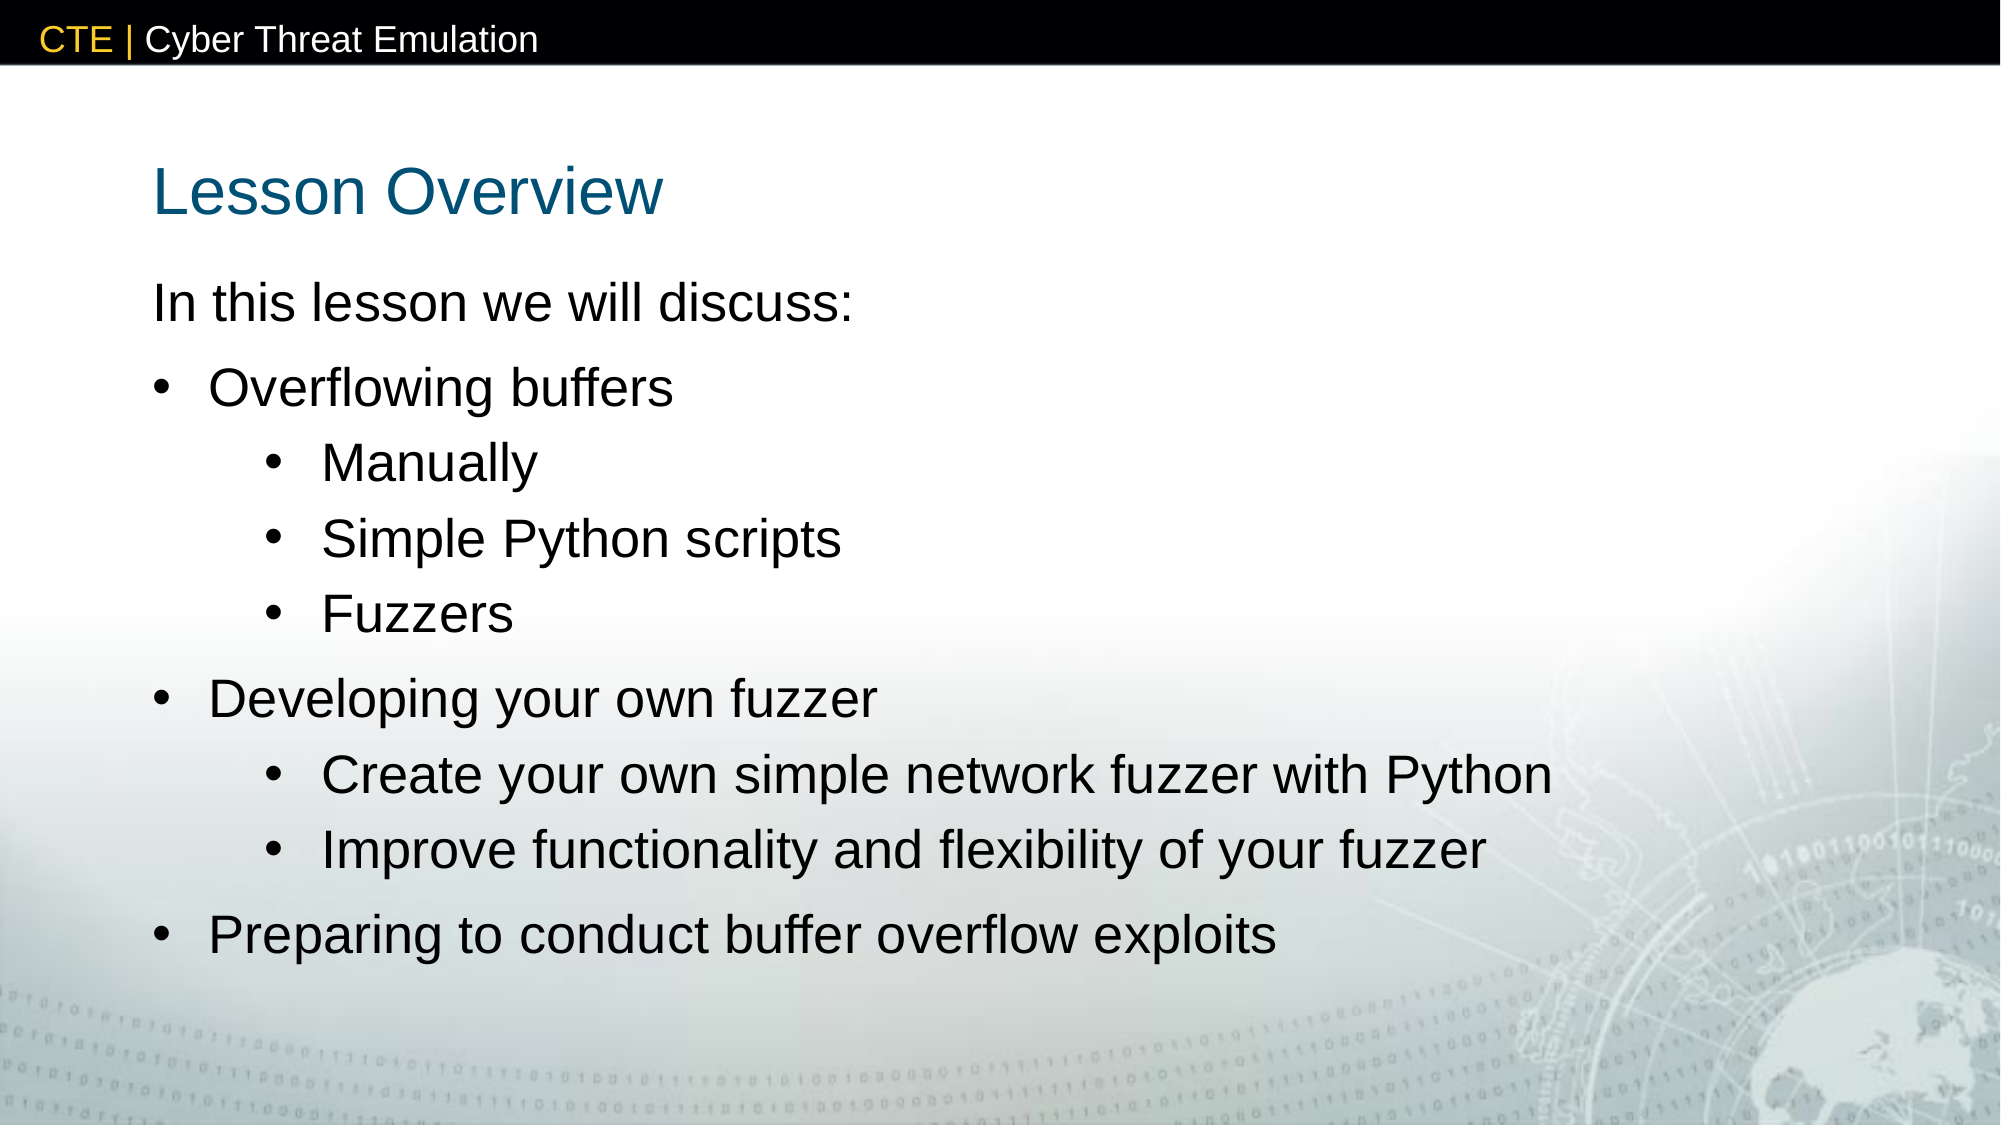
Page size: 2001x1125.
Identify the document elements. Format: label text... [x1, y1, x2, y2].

title Lesson Overview [137, 138, 1863, 248]
picture [0, 0, 2001, 1125]
list In this lesson we will discuss: Overflowing buffers Manually Simple Python scripts Fuzzers Developing your own fuzzer Create your own simple network fuzzer with Python Improve functionality and flexibility of your fuzzer Preparing to conduct buffer overflow exploits [137, 266, 1863, 1050]
